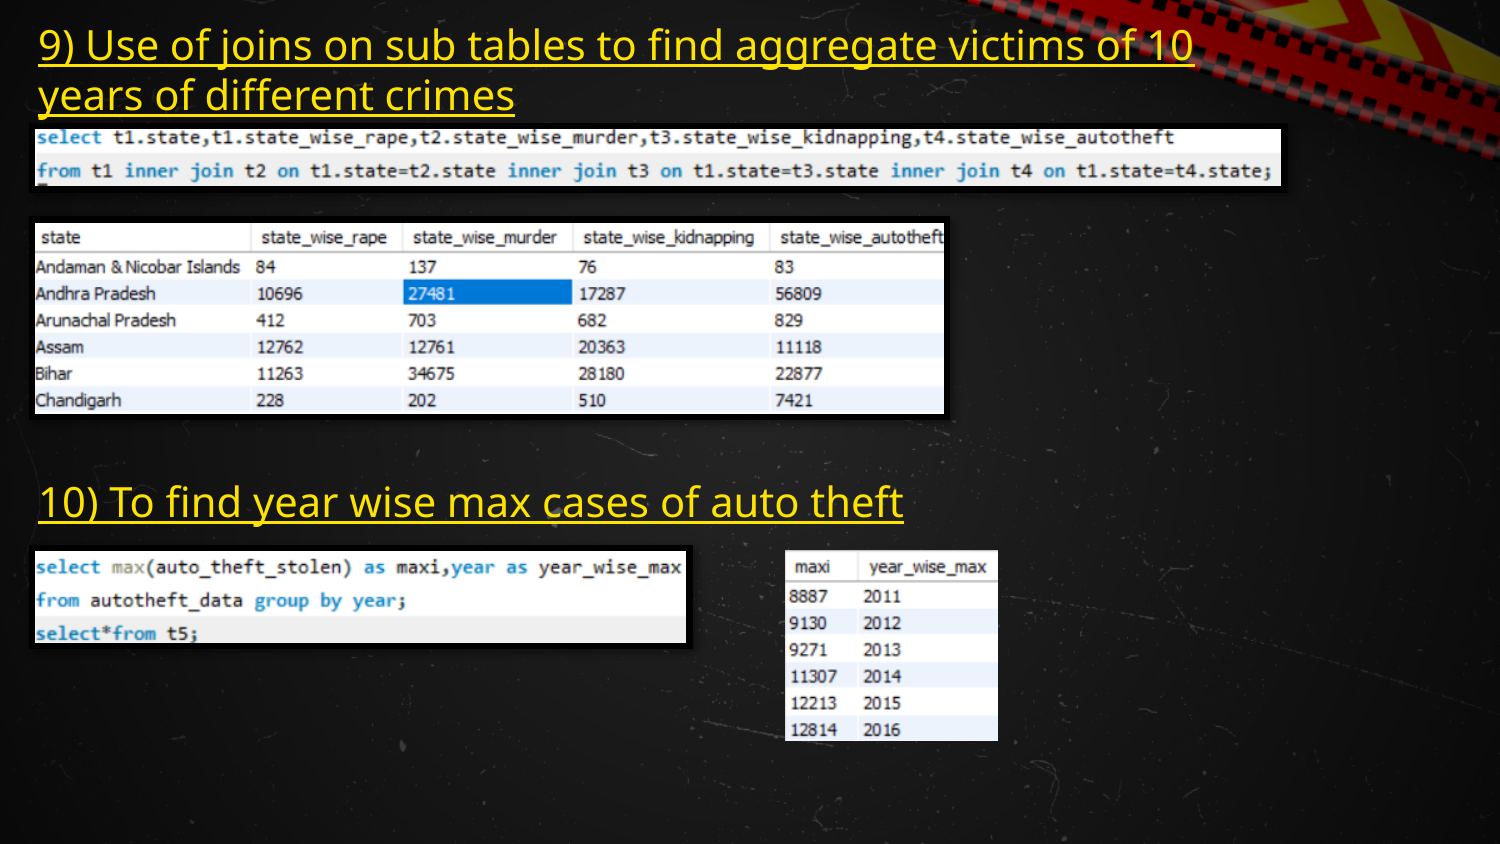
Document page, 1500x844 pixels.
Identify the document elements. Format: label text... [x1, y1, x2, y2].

picture [34, 222, 945, 415]
picture [815, 0, 1500, 209]
text_box 9) Use of joins on sub tables to find aggregate victims of 10 years of different crimes [23, 11, 1231, 127]
picture [784, 550, 998, 742]
text_box 10) To find year wise max cases of auto theft [23, 468, 1254, 534]
picture [34, 550, 687, 644]
picture [34, 128, 1282, 187]
